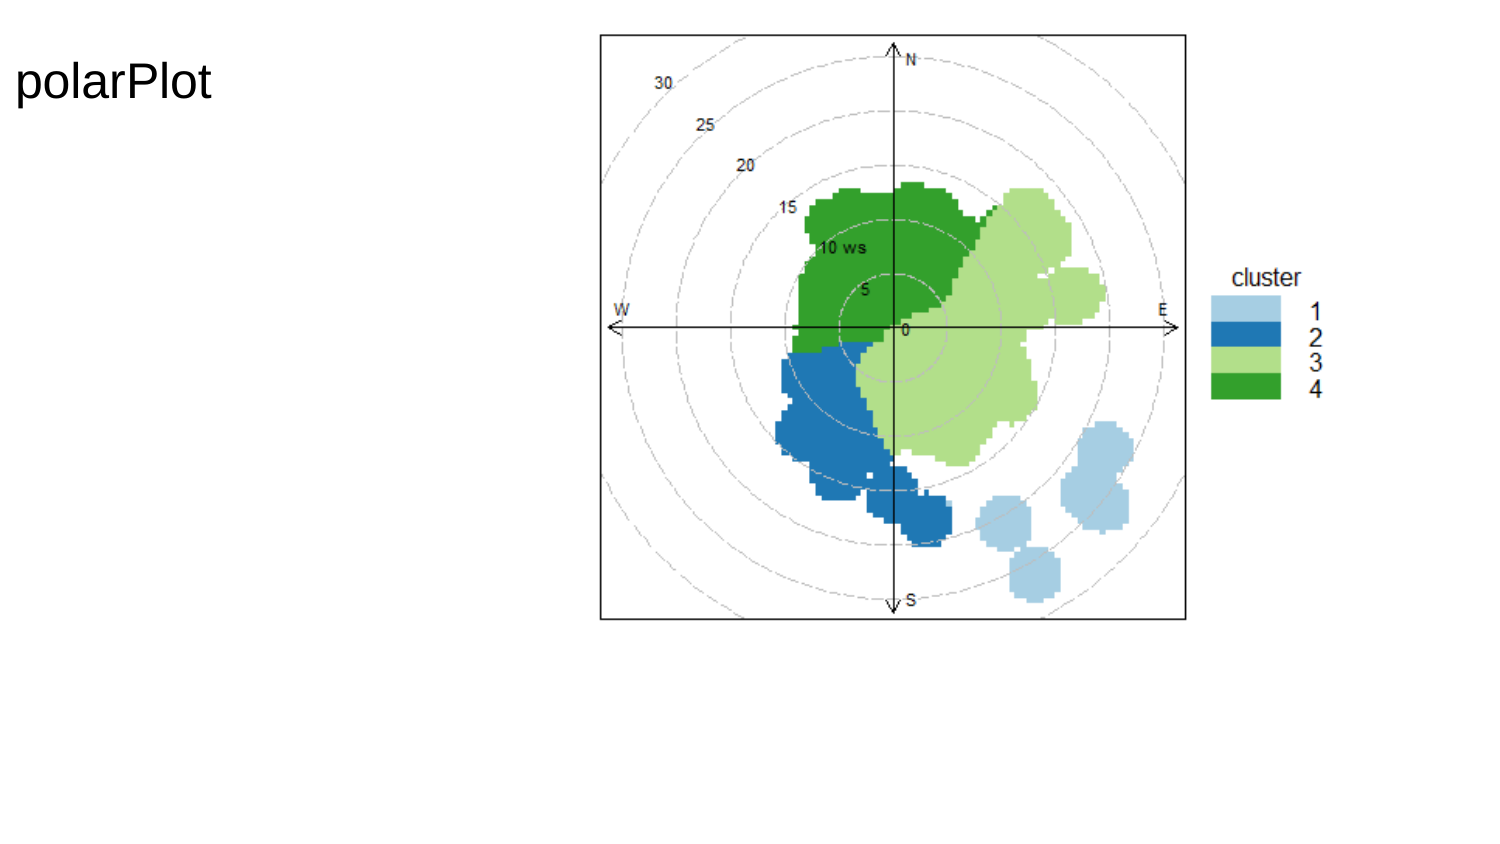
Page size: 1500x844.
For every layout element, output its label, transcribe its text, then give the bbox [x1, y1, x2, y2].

title polarPlot [0, 0, 412, 124]
picture [414, 0, 1500, 670]
